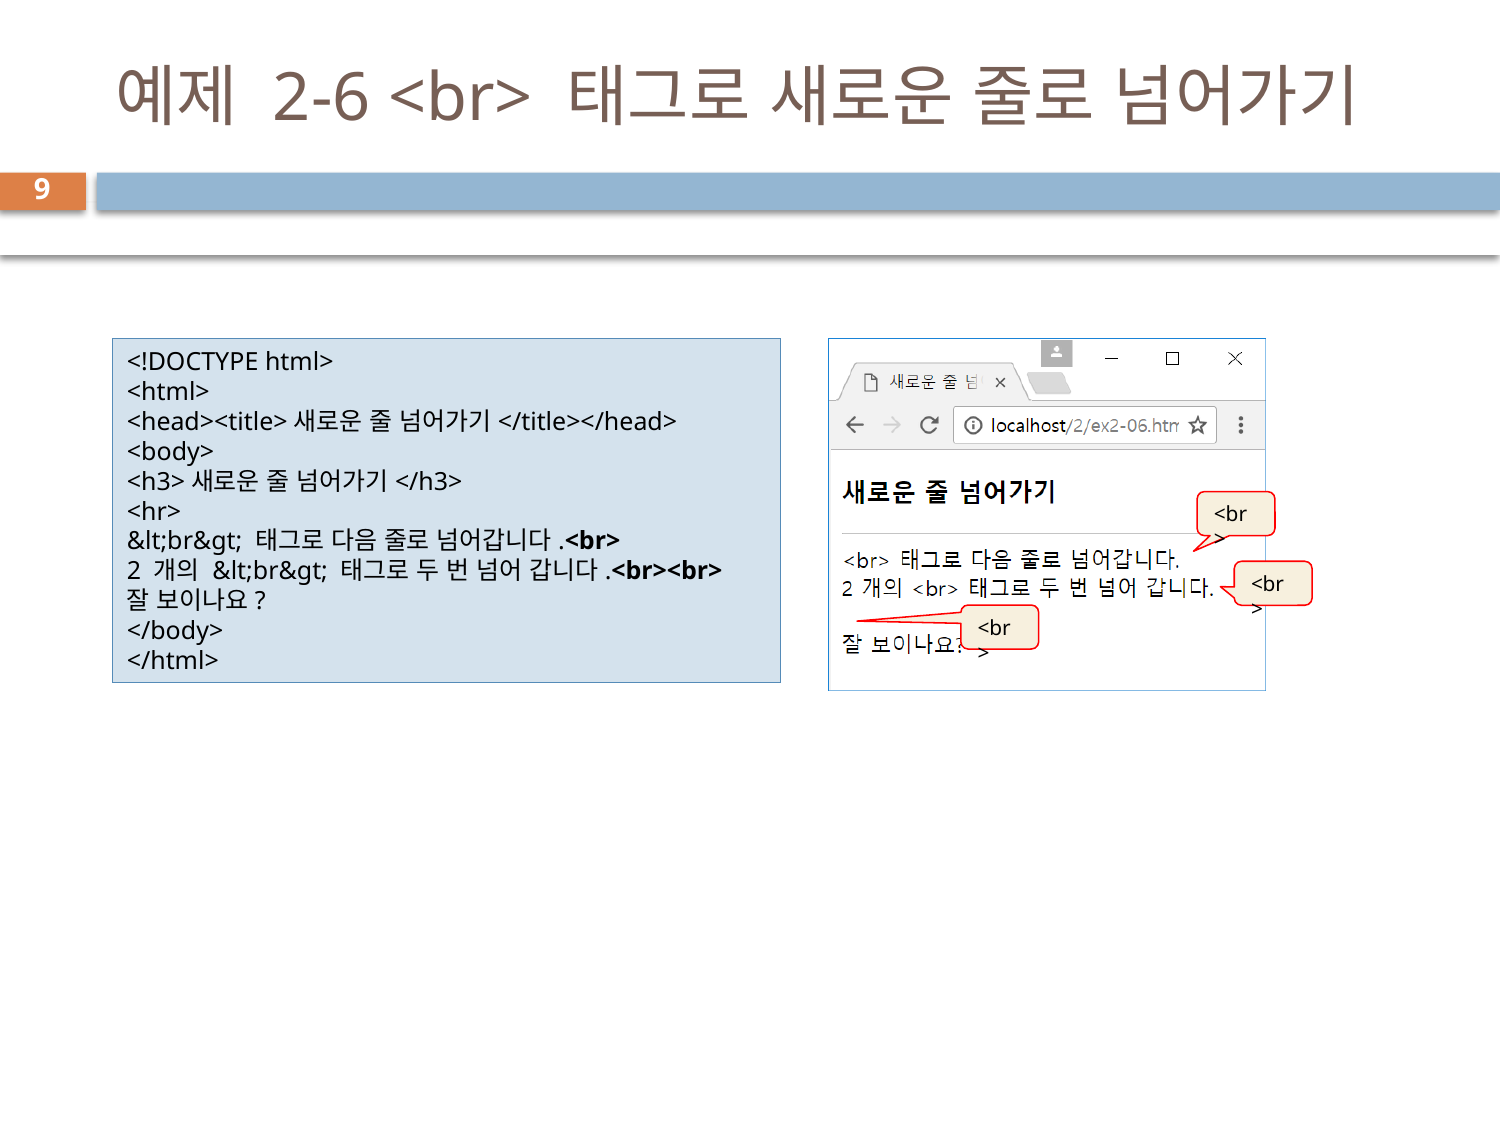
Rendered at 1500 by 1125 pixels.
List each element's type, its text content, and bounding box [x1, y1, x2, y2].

picture [827, 337, 1266, 691]
text_box <!DOCTYPE html> <html> <head><title>새로운 줄 넘어가기</title></head> <body> <h3>새로운 줄 넘어가기</h3> <hr> &lt;br&gt; 태그로 다음 줄로 넘어갑니다.<br> 2 개의 &lt;br&gt; 태그로 두 번 넘어 갑니다.<br><br> 잘 보이나요? </body> </html> [112, 338, 781, 683]
slide_number 9 [0, 170, 87, 211]
text_box <br> [1271, 561, 1313, 606]
text_box <br> [1271, 492, 1276, 535]
title 예제 2-6 <br> 태그로 새로운 줄로 넘어가기 [100, 37, 1438, 149]
